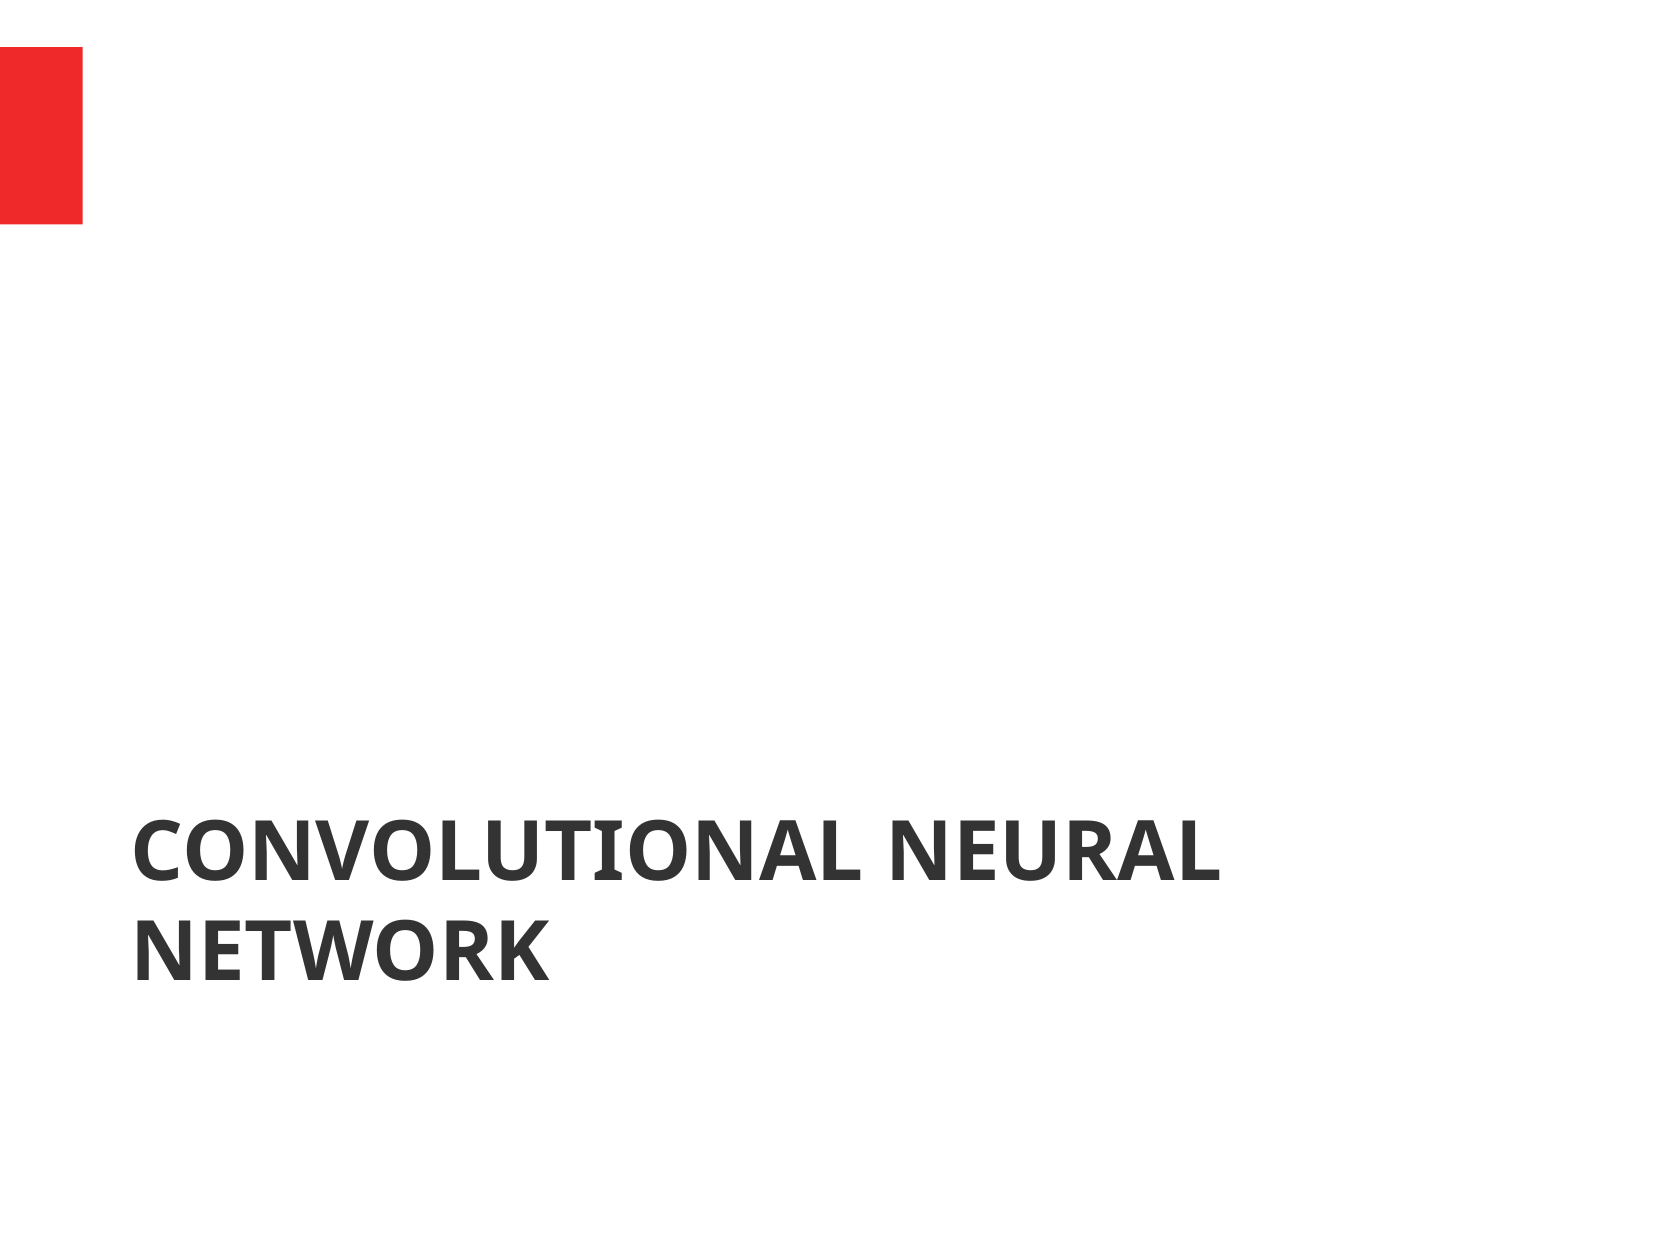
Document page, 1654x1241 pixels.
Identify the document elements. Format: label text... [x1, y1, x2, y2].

title Convolutional Neural Network [130, 796, 1537, 1044]
